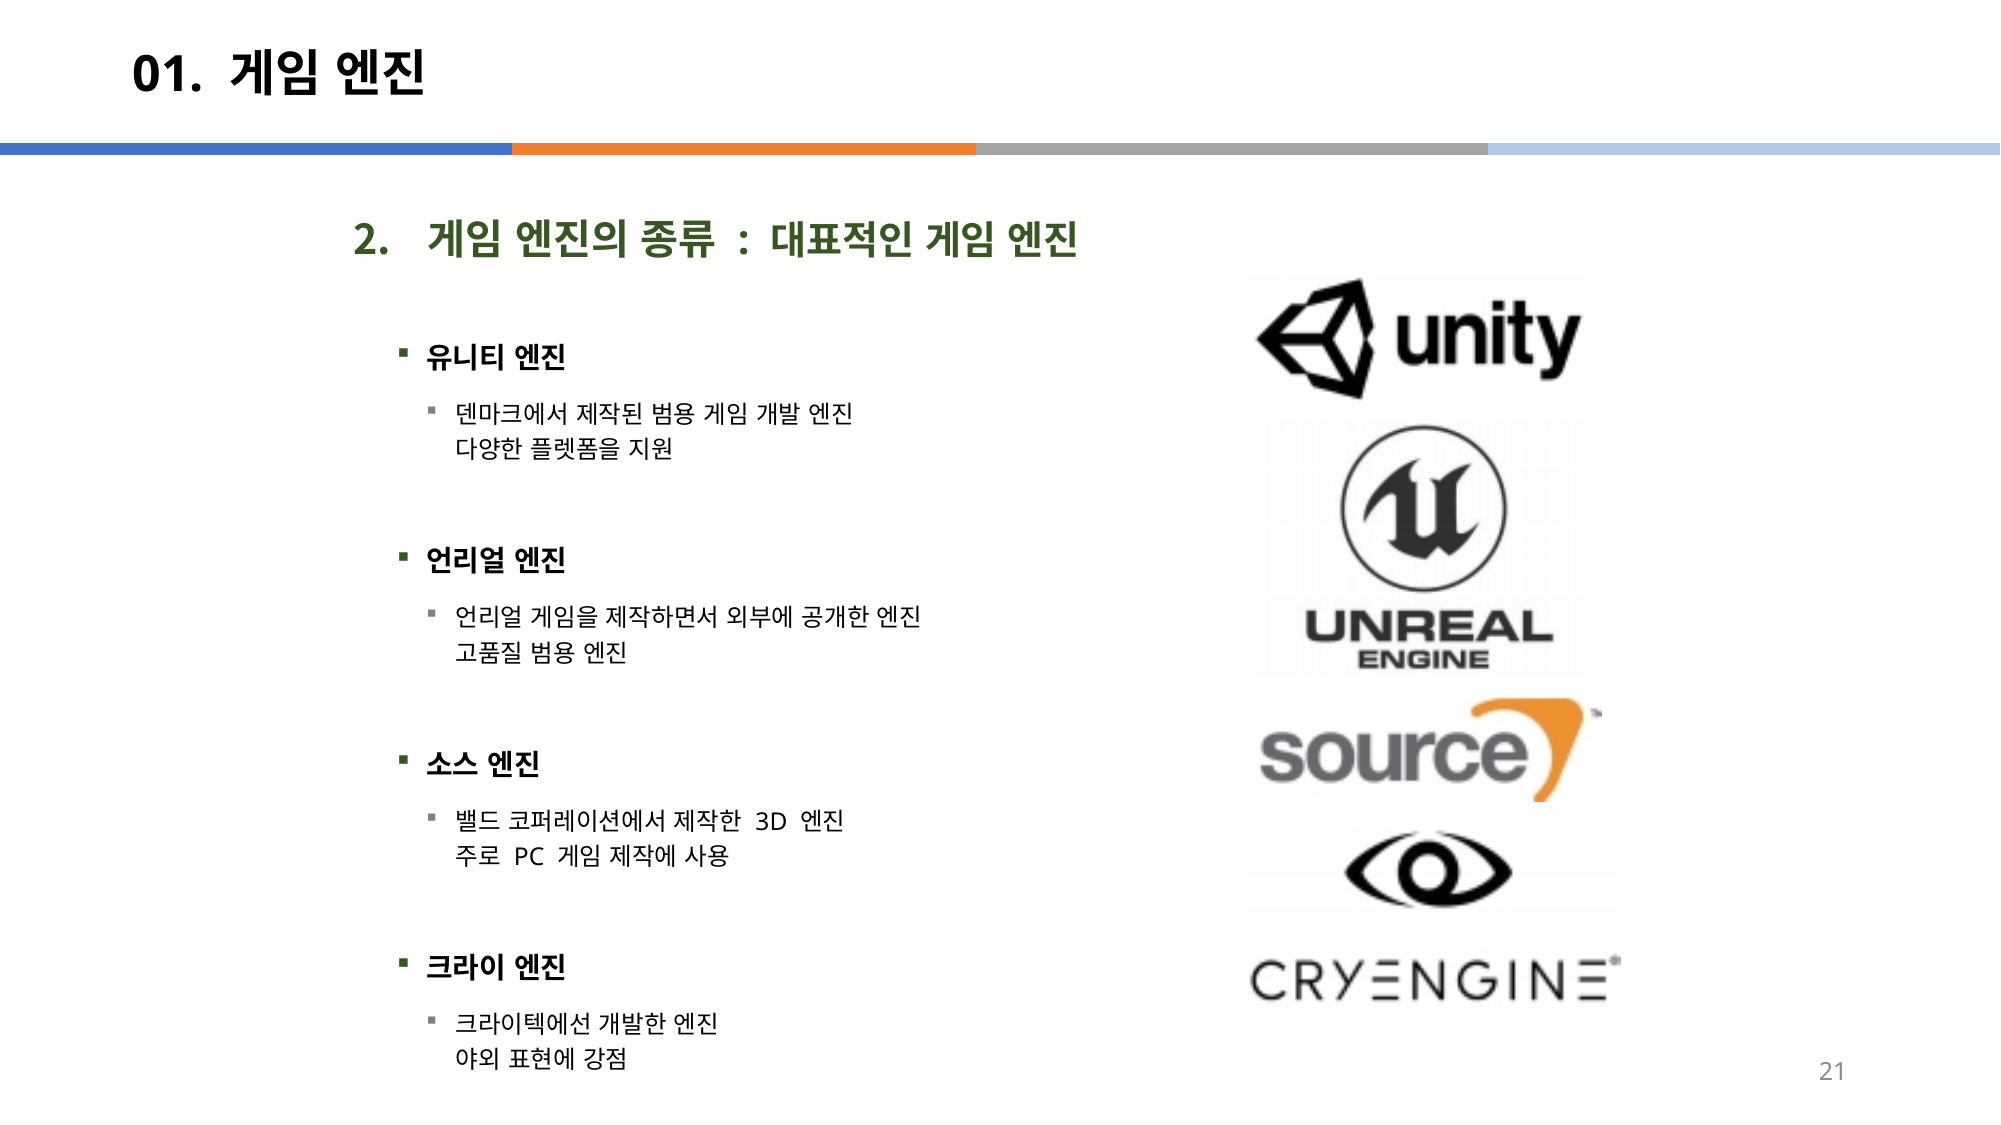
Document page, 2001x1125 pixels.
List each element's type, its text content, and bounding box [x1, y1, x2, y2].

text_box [1236, 269, 1621, 1009]
list 게임 엔진의 종류 : 대표적인 게임 엔진 유니티 엔진 덴마크에서 제작된 범용 게임 개발 엔진 다양한 플렛폼을 지원 언리얼 엔진 언리얼 게임을 제작하면서 외부에 공개한 엔진 고품질 범용 엔진 소스 엔진 밸드 코퍼레이션에서 제작한 3D 엔진 주로 PC 게임 제작에 사용 크라이 엔진 크라이텍에선 개발한 엔진 야외 표현에 강점 [338, 196, 1213, 1083]
title 01. 게임 엔진 [117, 30, 1772, 121]
slide_number 21 [1412, 1042, 1863, 1103]
